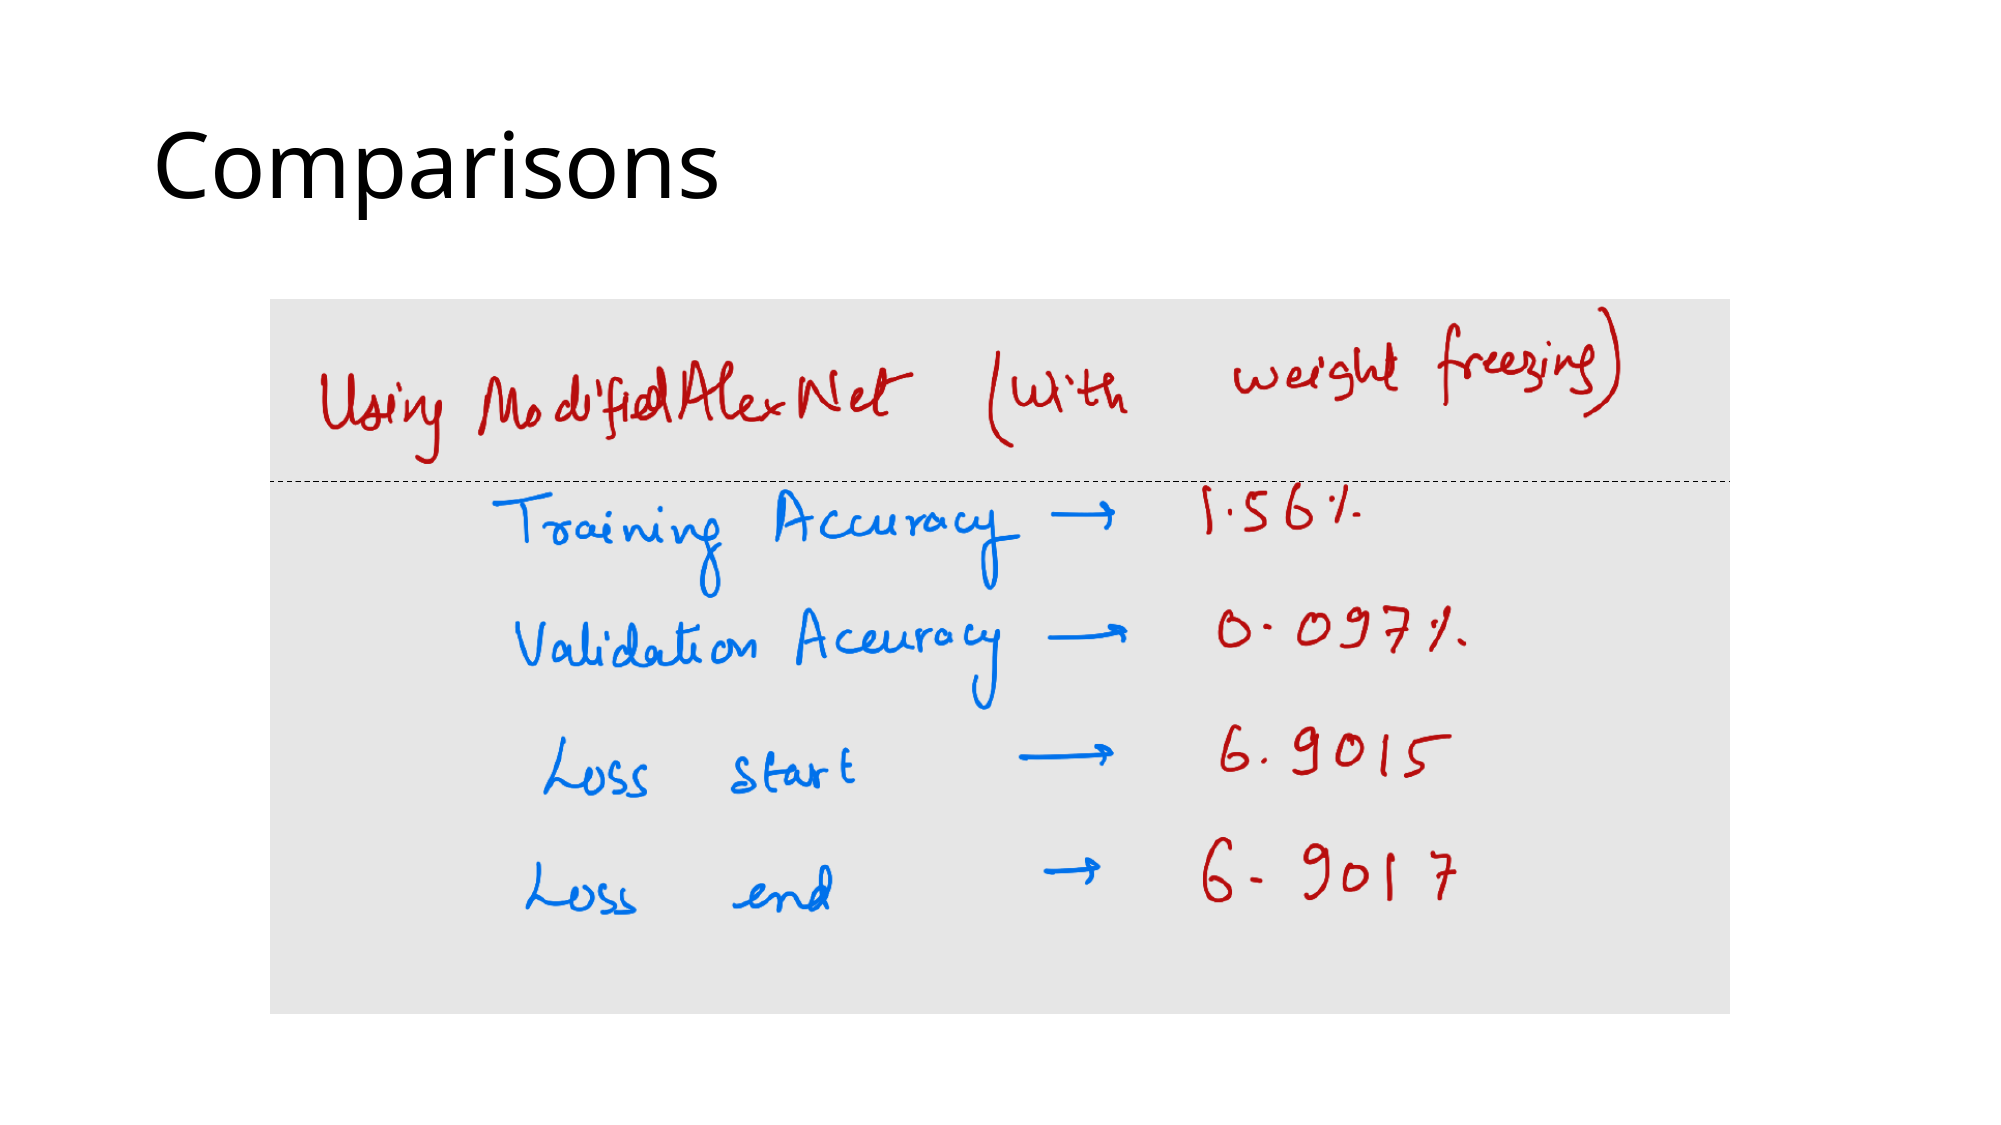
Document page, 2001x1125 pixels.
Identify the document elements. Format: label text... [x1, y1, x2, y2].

title Comparisons [137, 59, 1863, 278]
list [269, 299, 1730, 1014]
